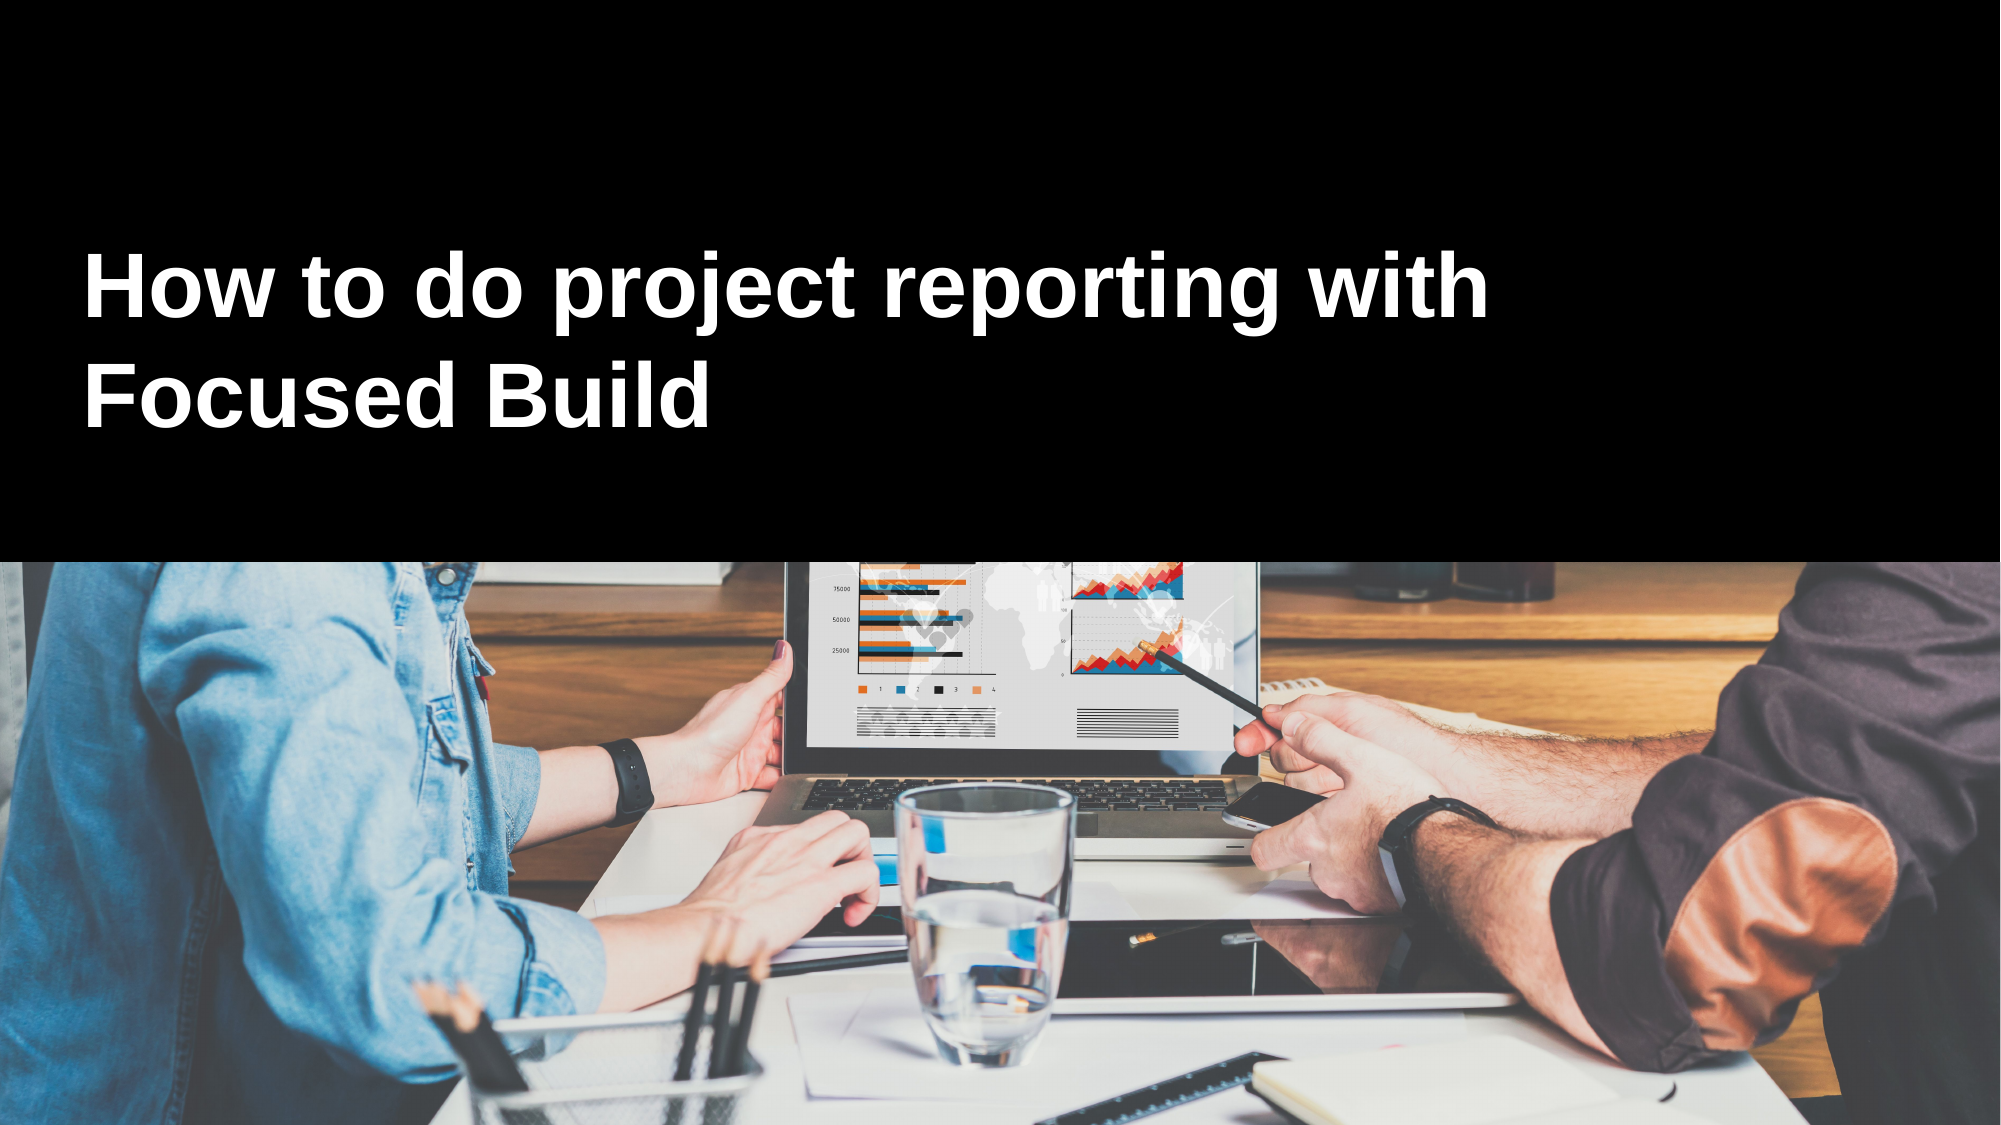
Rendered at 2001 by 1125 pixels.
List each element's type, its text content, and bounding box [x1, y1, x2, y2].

picture [0, 562, 2001, 1125]
title How to do project reporting with Focused Build [82, 225, 1918, 337]
